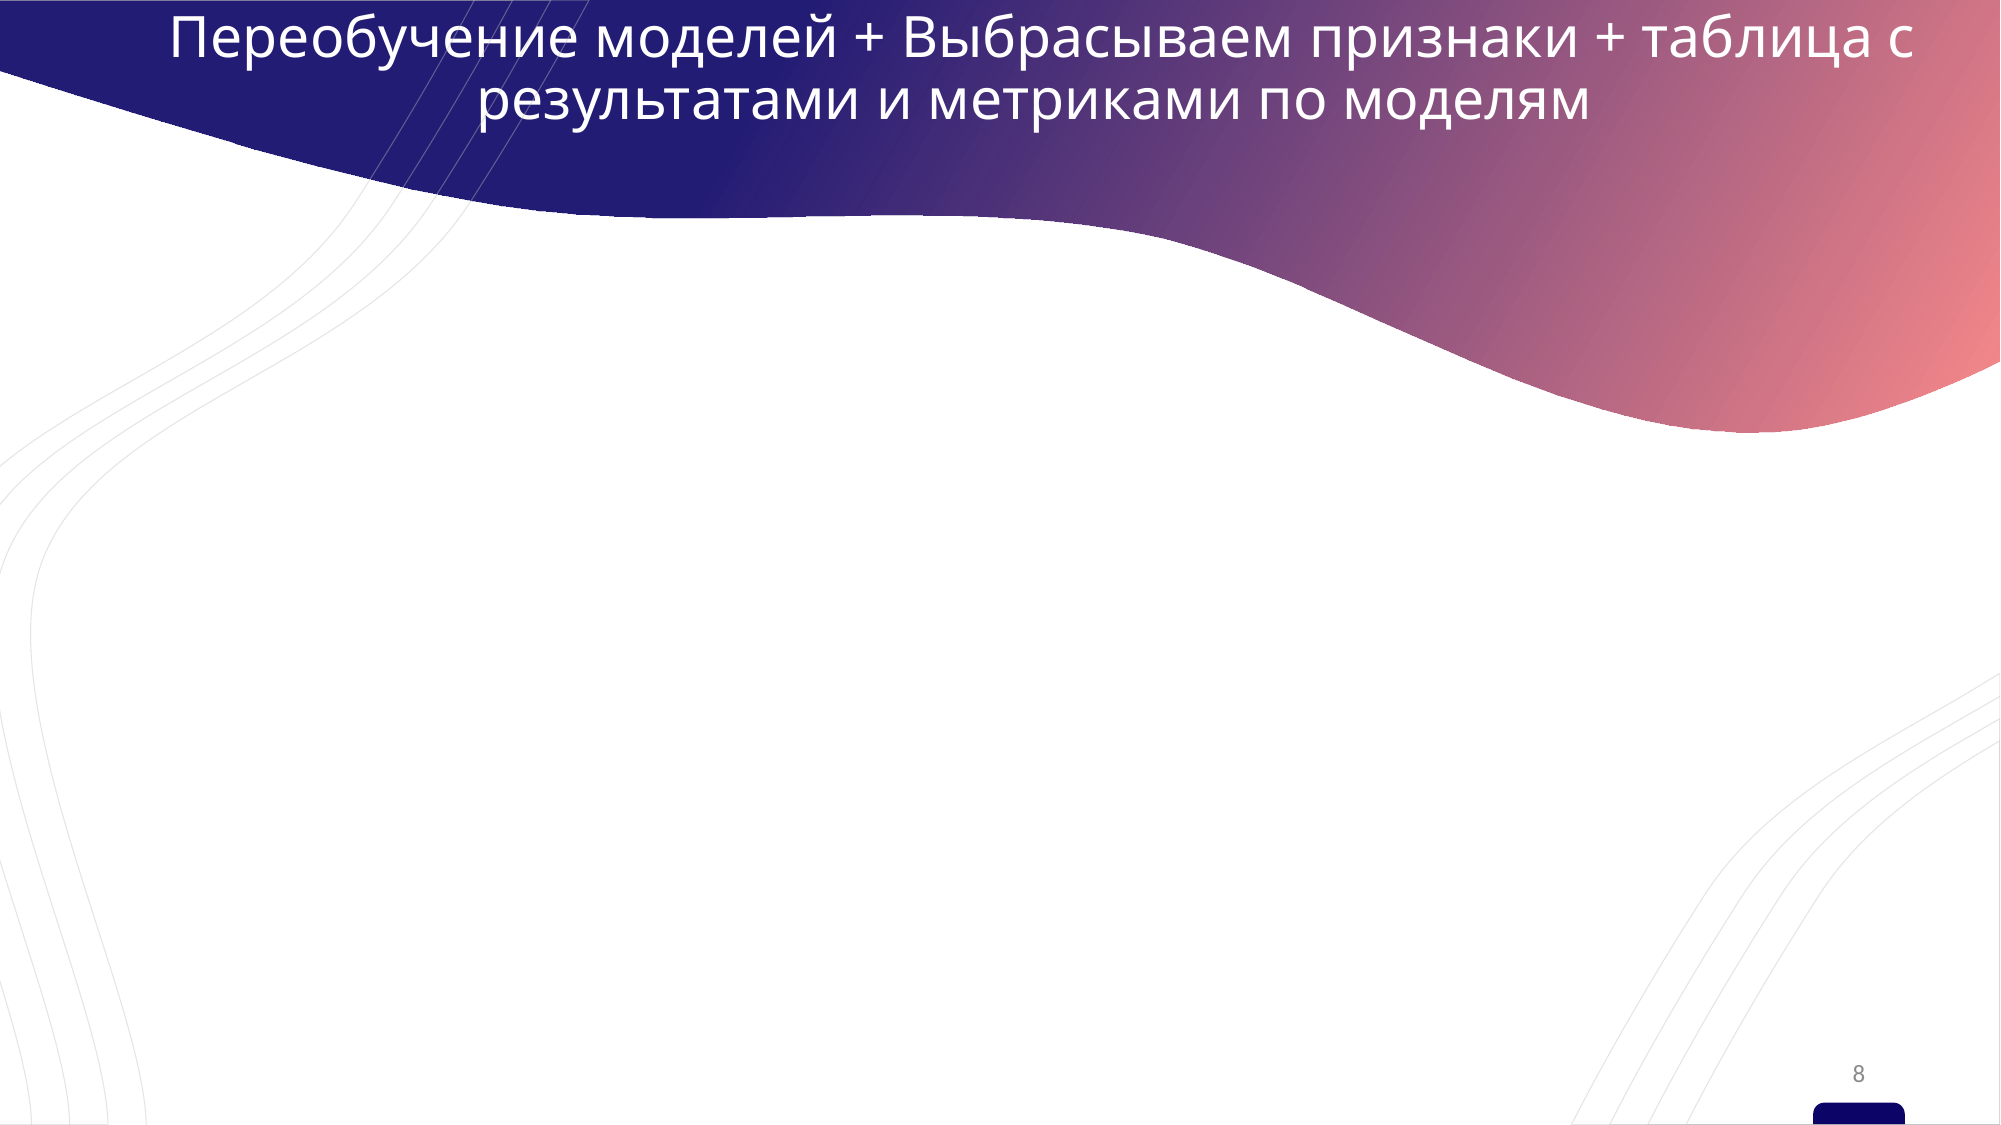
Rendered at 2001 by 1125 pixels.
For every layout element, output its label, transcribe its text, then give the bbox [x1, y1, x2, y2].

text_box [0, 0, 590, 1125]
text_box [590, 0, 2000, 433]
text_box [1571, 673, 2000, 1125]
title Переобучение моделей + Выбрасываем признаки + таблица с результатами и метриками по моделям [590, 0, 1936, 141]
